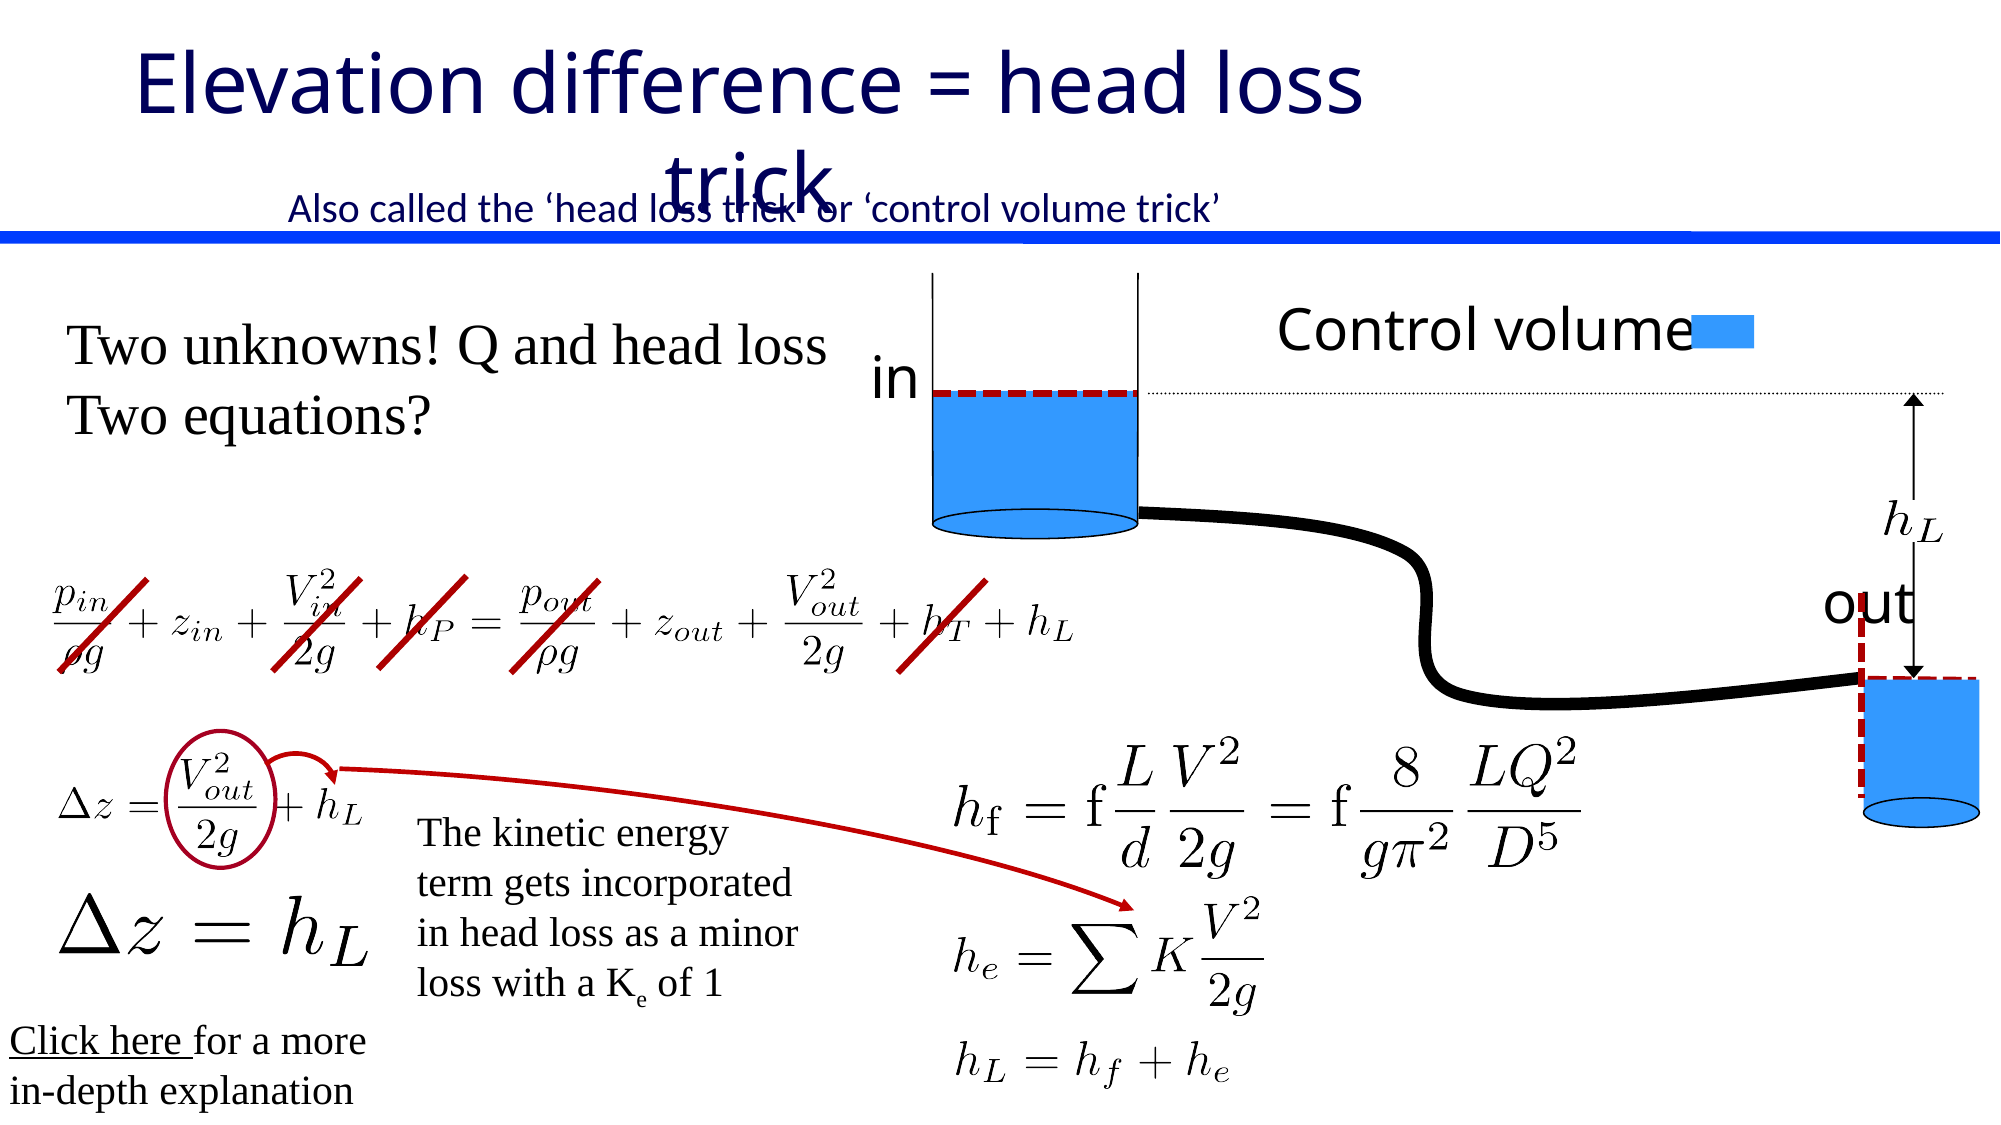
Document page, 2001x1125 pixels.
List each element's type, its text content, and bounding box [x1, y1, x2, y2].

picture [52, 568, 932, 674]
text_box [0, 730, 1233, 1026]
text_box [857, 332, 1138, 419]
text_box Two unknowns! Q and head loss Two equations? [51, 298, 844, 524]
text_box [954, 736, 1581, 1090]
text_box Click here for a more in-depth explanation [0, 1034, 412, 1120]
title Elevation difference = head loss trick [86, 36, 1414, 224]
text_box [1903, 393, 1924, 498]
text_box Also called the ‘head loss trick’ or ‘control volume trick’ [273, 173, 1238, 238]
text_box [1810, 557, 1977, 681]
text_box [932, 272, 1865, 717]
picture [1884, 500, 1944, 542]
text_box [1863, 679, 1980, 828]
